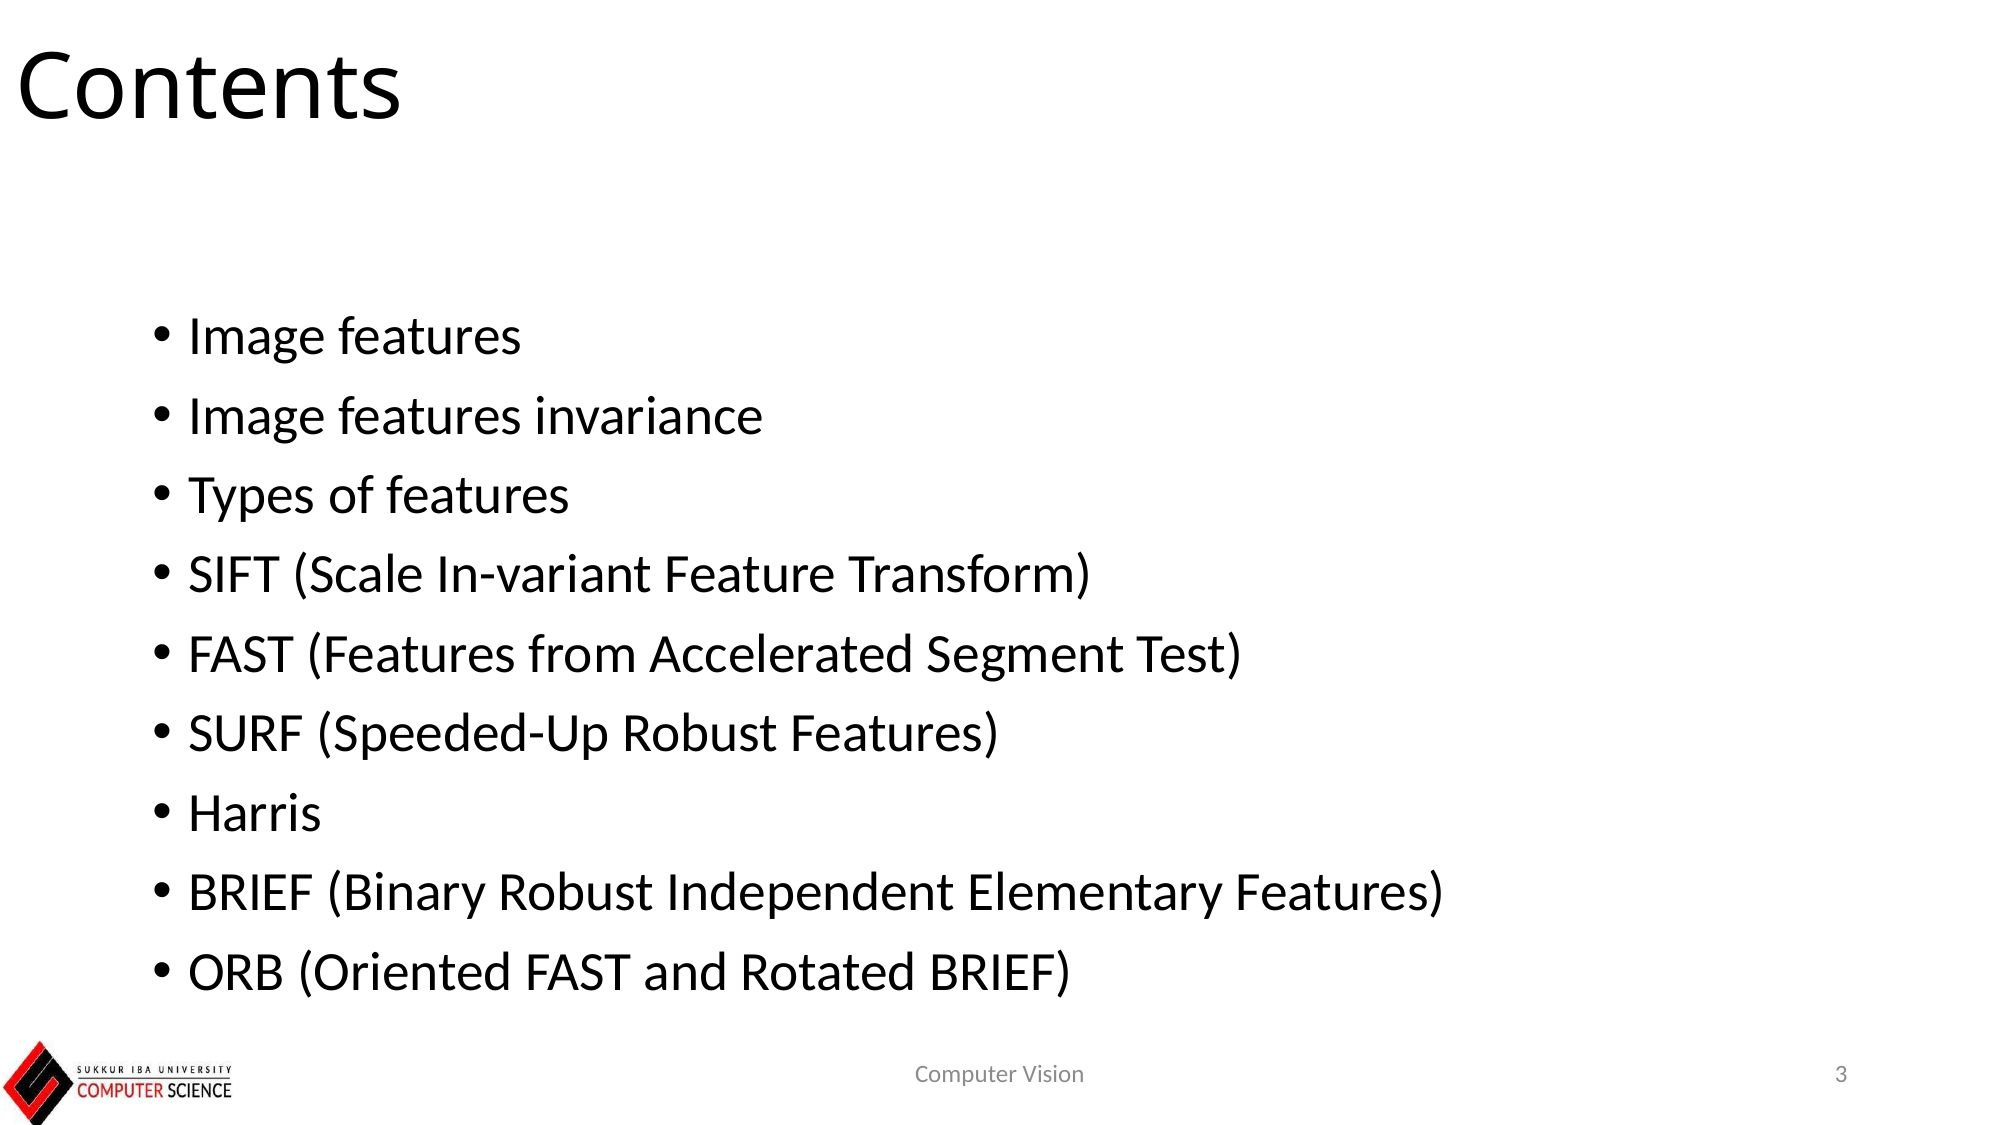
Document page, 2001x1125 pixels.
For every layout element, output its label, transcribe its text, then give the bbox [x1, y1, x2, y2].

slide_number 3 [1412, 1042, 1863, 1103]
footer Computer Vision [662, 1042, 1338, 1103]
list Image features Image features invariance Types of features SIFT (Scale In-variant Feature Transform) FAST (Features from Accelerated Segment Test) SURF (Speeded-Up Robust Features) Harris BRIEF (Binary Robust Independent Elementary Features) ORB (Oriented FAST and Rotated BRIEF) [137, 299, 1863, 1014]
picture [1, 1040, 233, 1125]
title Contents [0, 0, 2000, 178]
